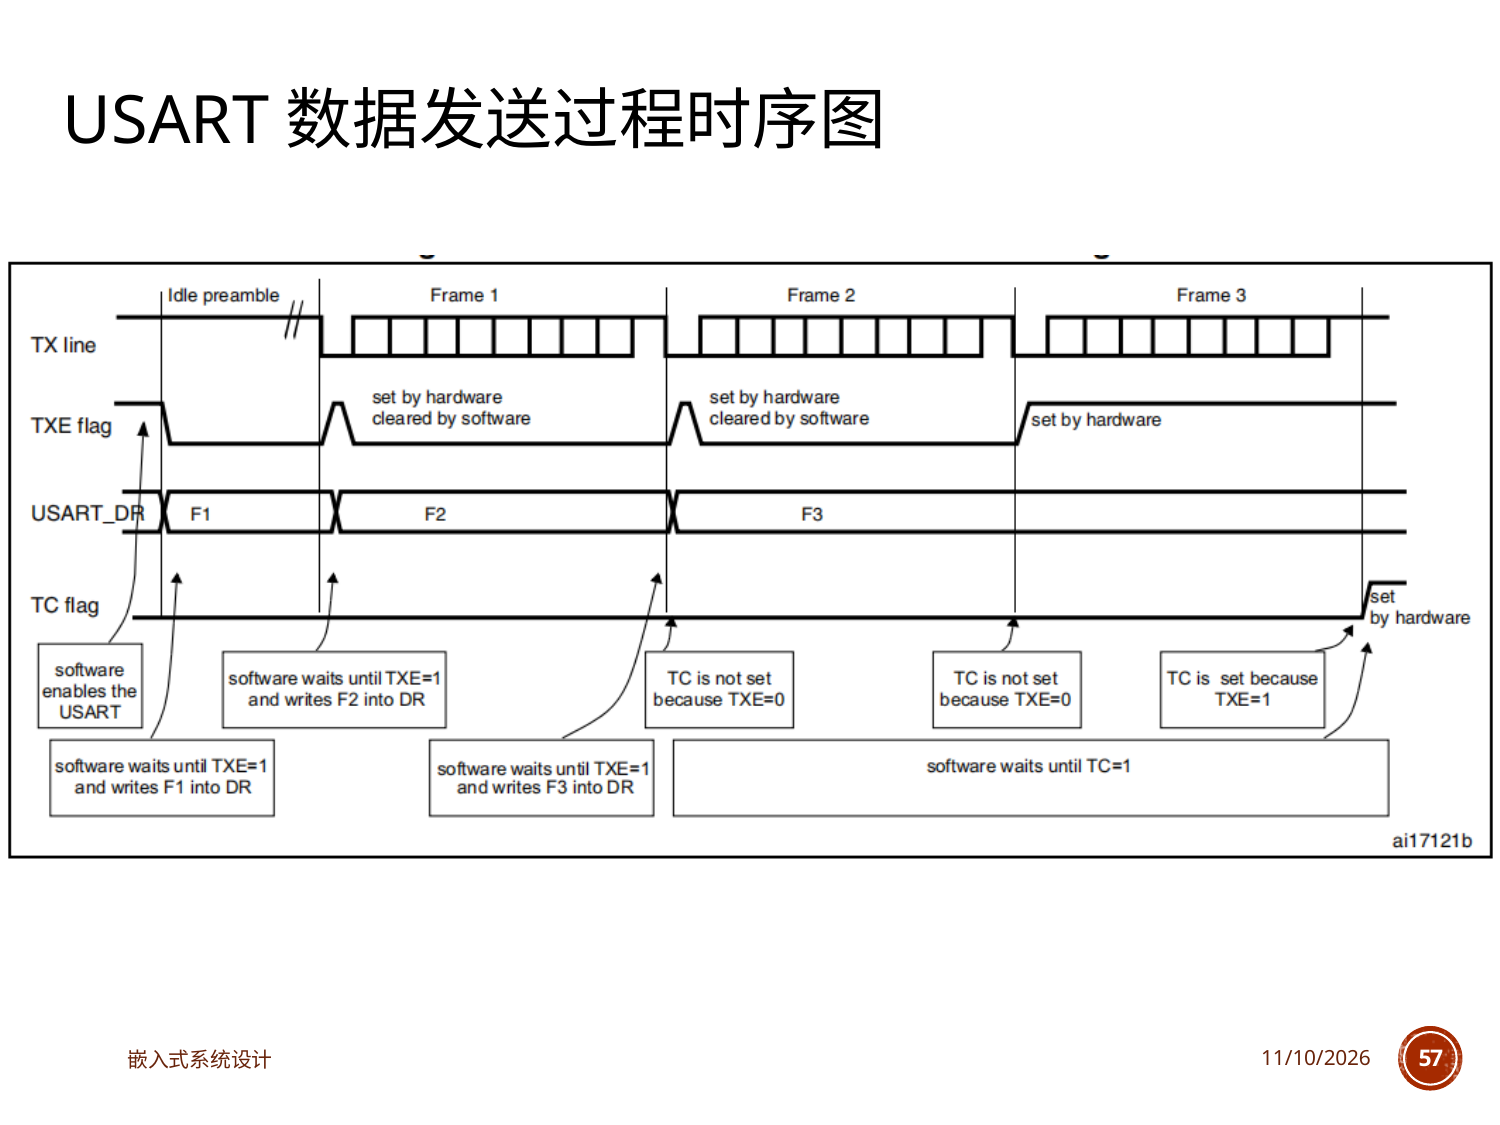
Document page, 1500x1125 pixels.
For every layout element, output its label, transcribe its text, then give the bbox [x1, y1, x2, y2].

picture [0, 255, 1500, 868]
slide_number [982, 1028, 1386, 1089]
title USART数据发送过程时序图 [47, 37, 1471, 206]
footer 嵌入式系统设计 [112, 1028, 891, 1089]
slide_number 57 [1391, 1028, 1471, 1089]
